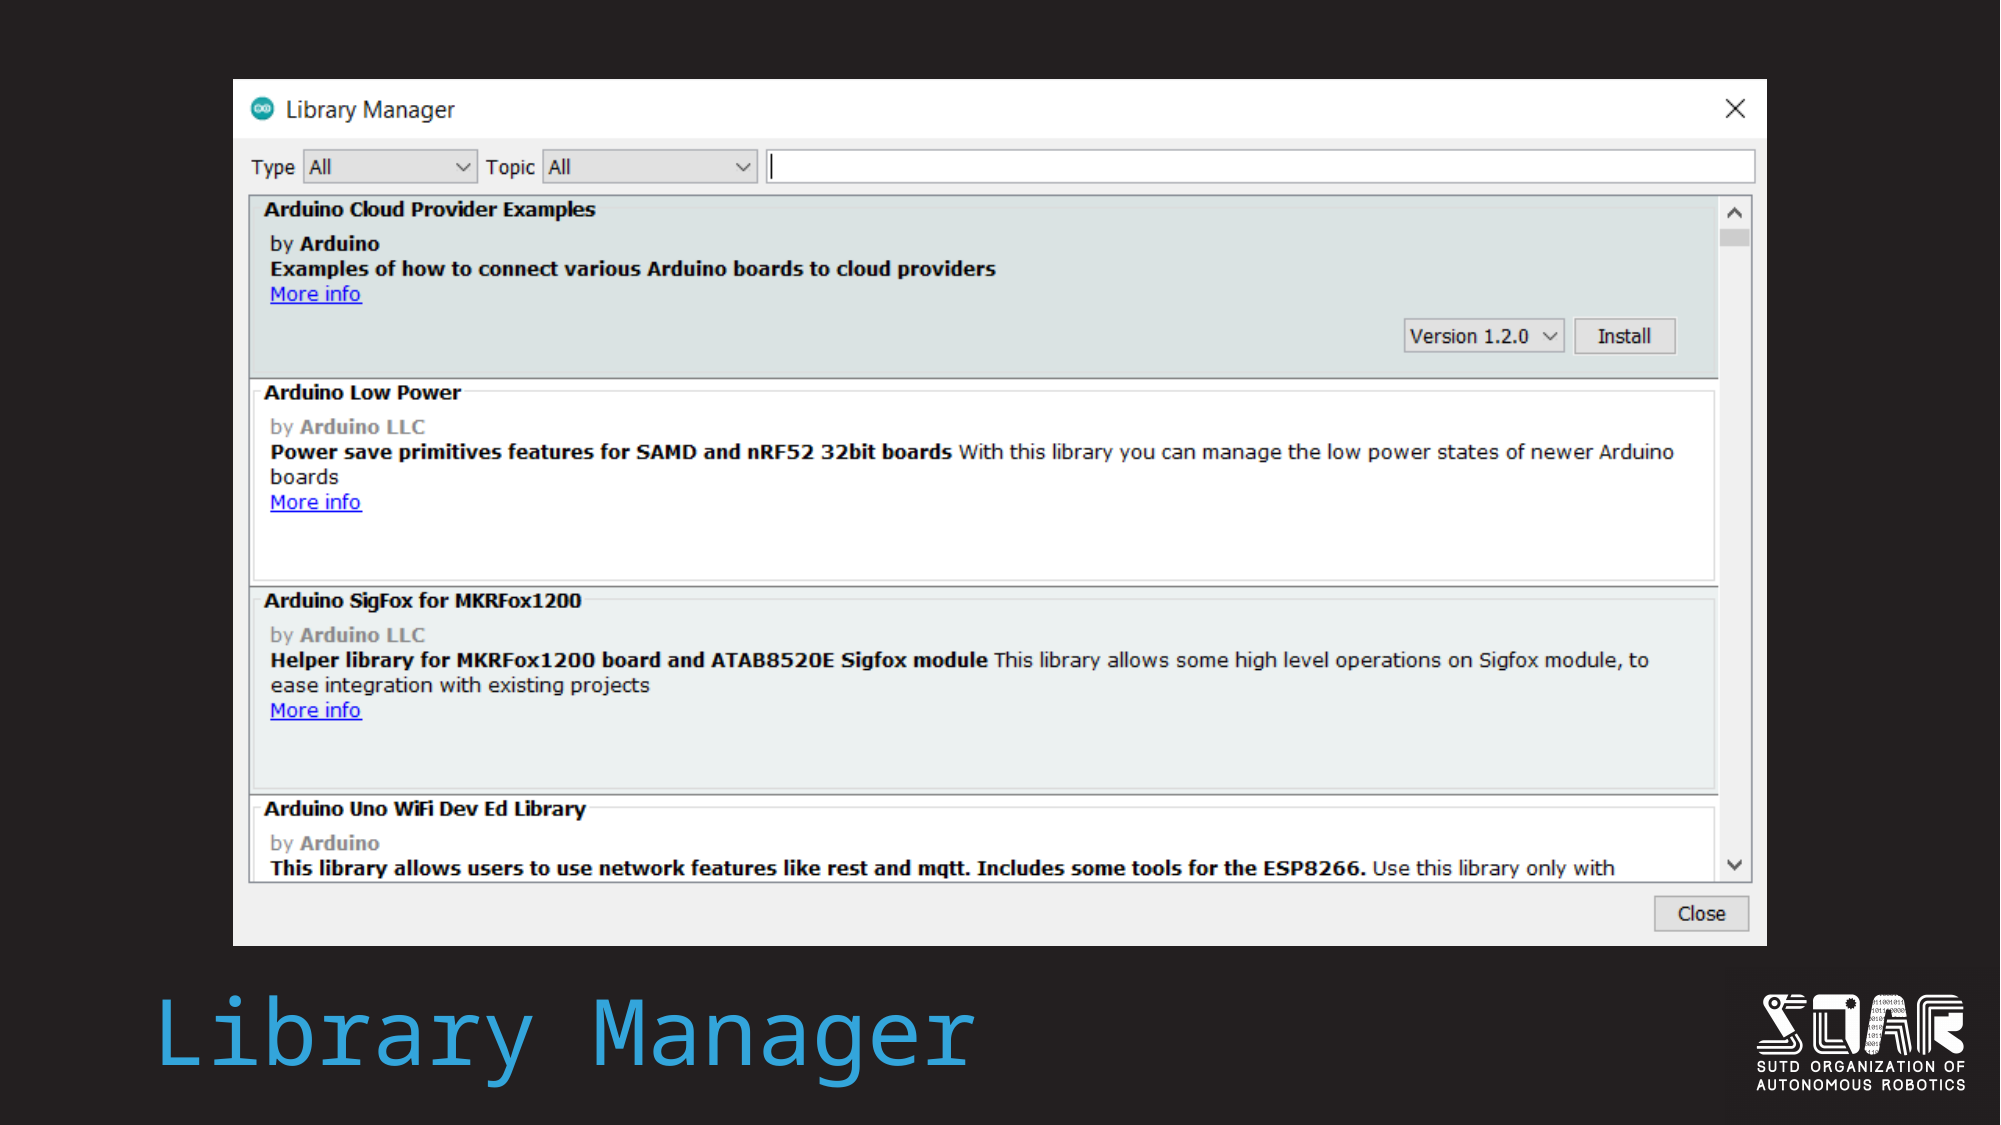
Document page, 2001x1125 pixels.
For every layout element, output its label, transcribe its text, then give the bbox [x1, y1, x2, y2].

title Library Manager [137, 945, 1863, 1125]
picture [233, 79, 1767, 946]
picture [1725, 967, 2000, 1125]
